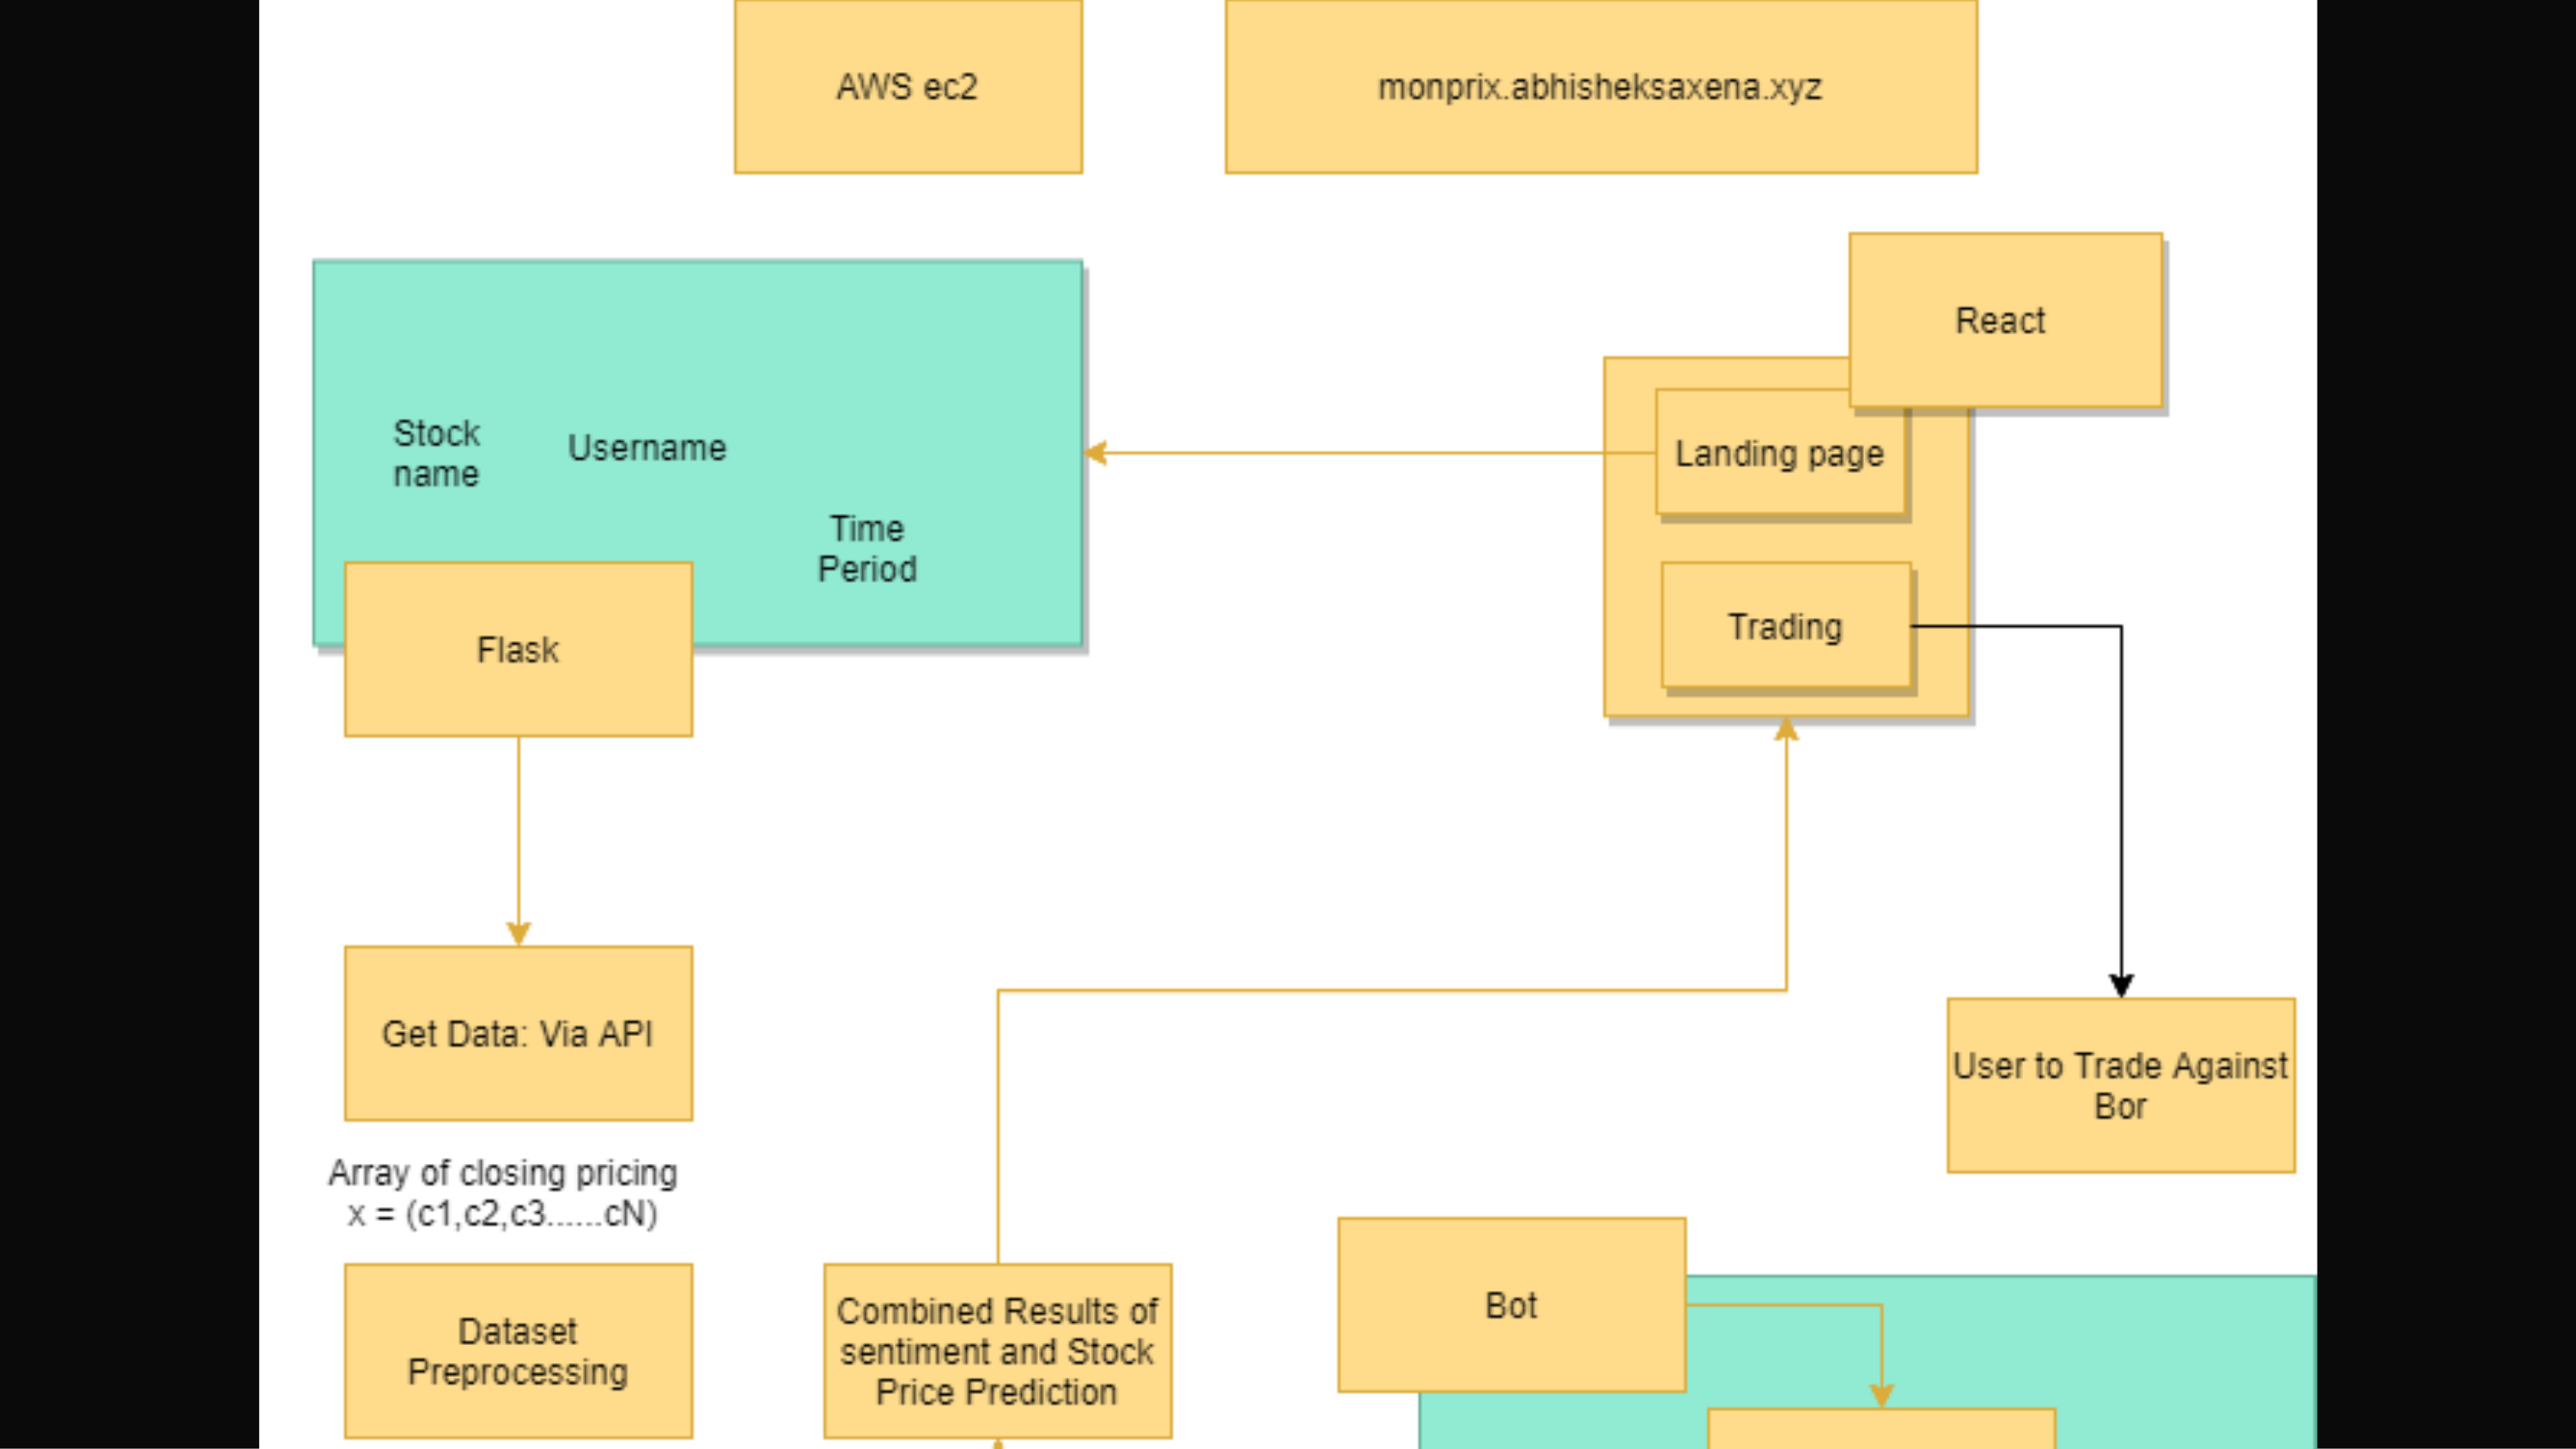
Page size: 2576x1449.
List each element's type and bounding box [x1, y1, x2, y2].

text_box [258, 0, 2318, 1449]
